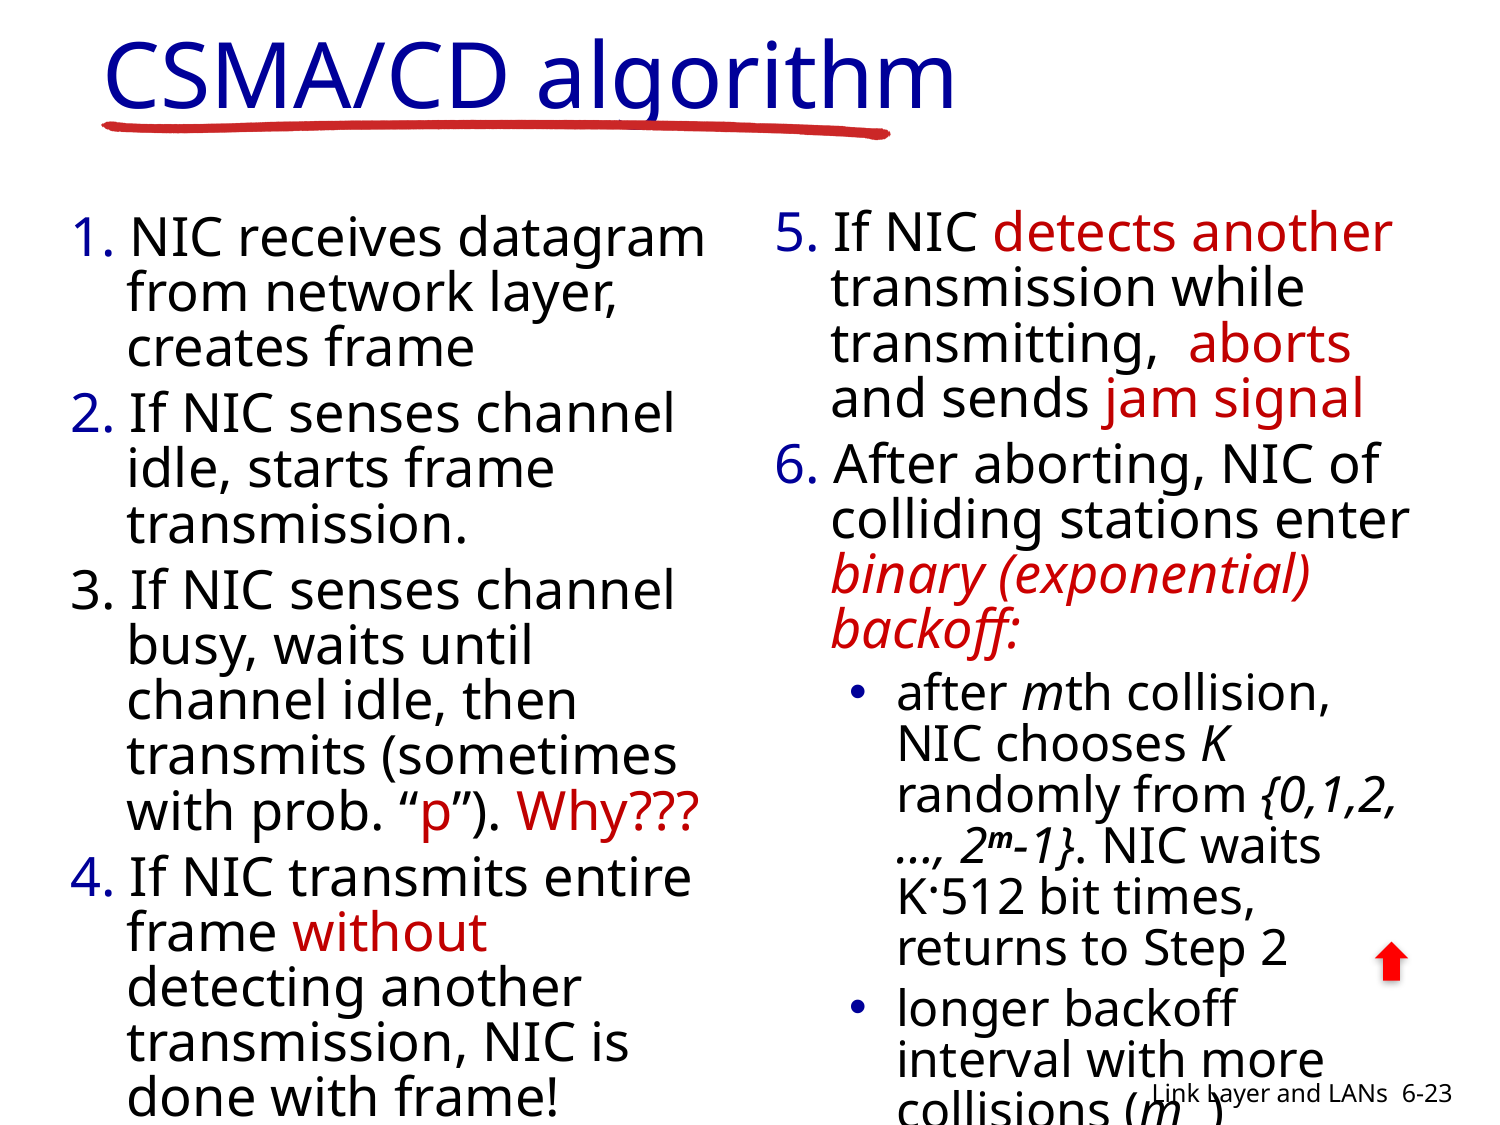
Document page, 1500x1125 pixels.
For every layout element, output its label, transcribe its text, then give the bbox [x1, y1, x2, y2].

picture [97, 113, 901, 146]
text_box [1374, 941, 1409, 982]
footer Link Layer and LANs [1045, 1069, 1404, 1110]
slide_number 6-23 [1387, 1069, 1478, 1115]
list 5. If NIC detects another transmission while transmitting, aborts and sends jam signal 6. After aborting, NIC of colliding stations enter binary (exponential) backoff: after mth collision, NIC chooses K randomly from {0,1,2, …, 2m-1}. NIC waits K·512 bit times, returns to Step 2 longer backoff interval with more collisions (m ) [759, 200, 1434, 1028]
title CSMA/CD algorithm [87, 13, 1363, 130]
list 1. NIC receives datagram from network layer, creates frame 2. If NIC senses channel idle, starts frame transmission. 3. If NIC senses channel busy, waits until channel idle, then transmits (sometimes with prob. “p”). Why??? 4. If NIC transmits entire frame without detecting another transmission, NIC is done with frame! [55, 204, 741, 1045]
